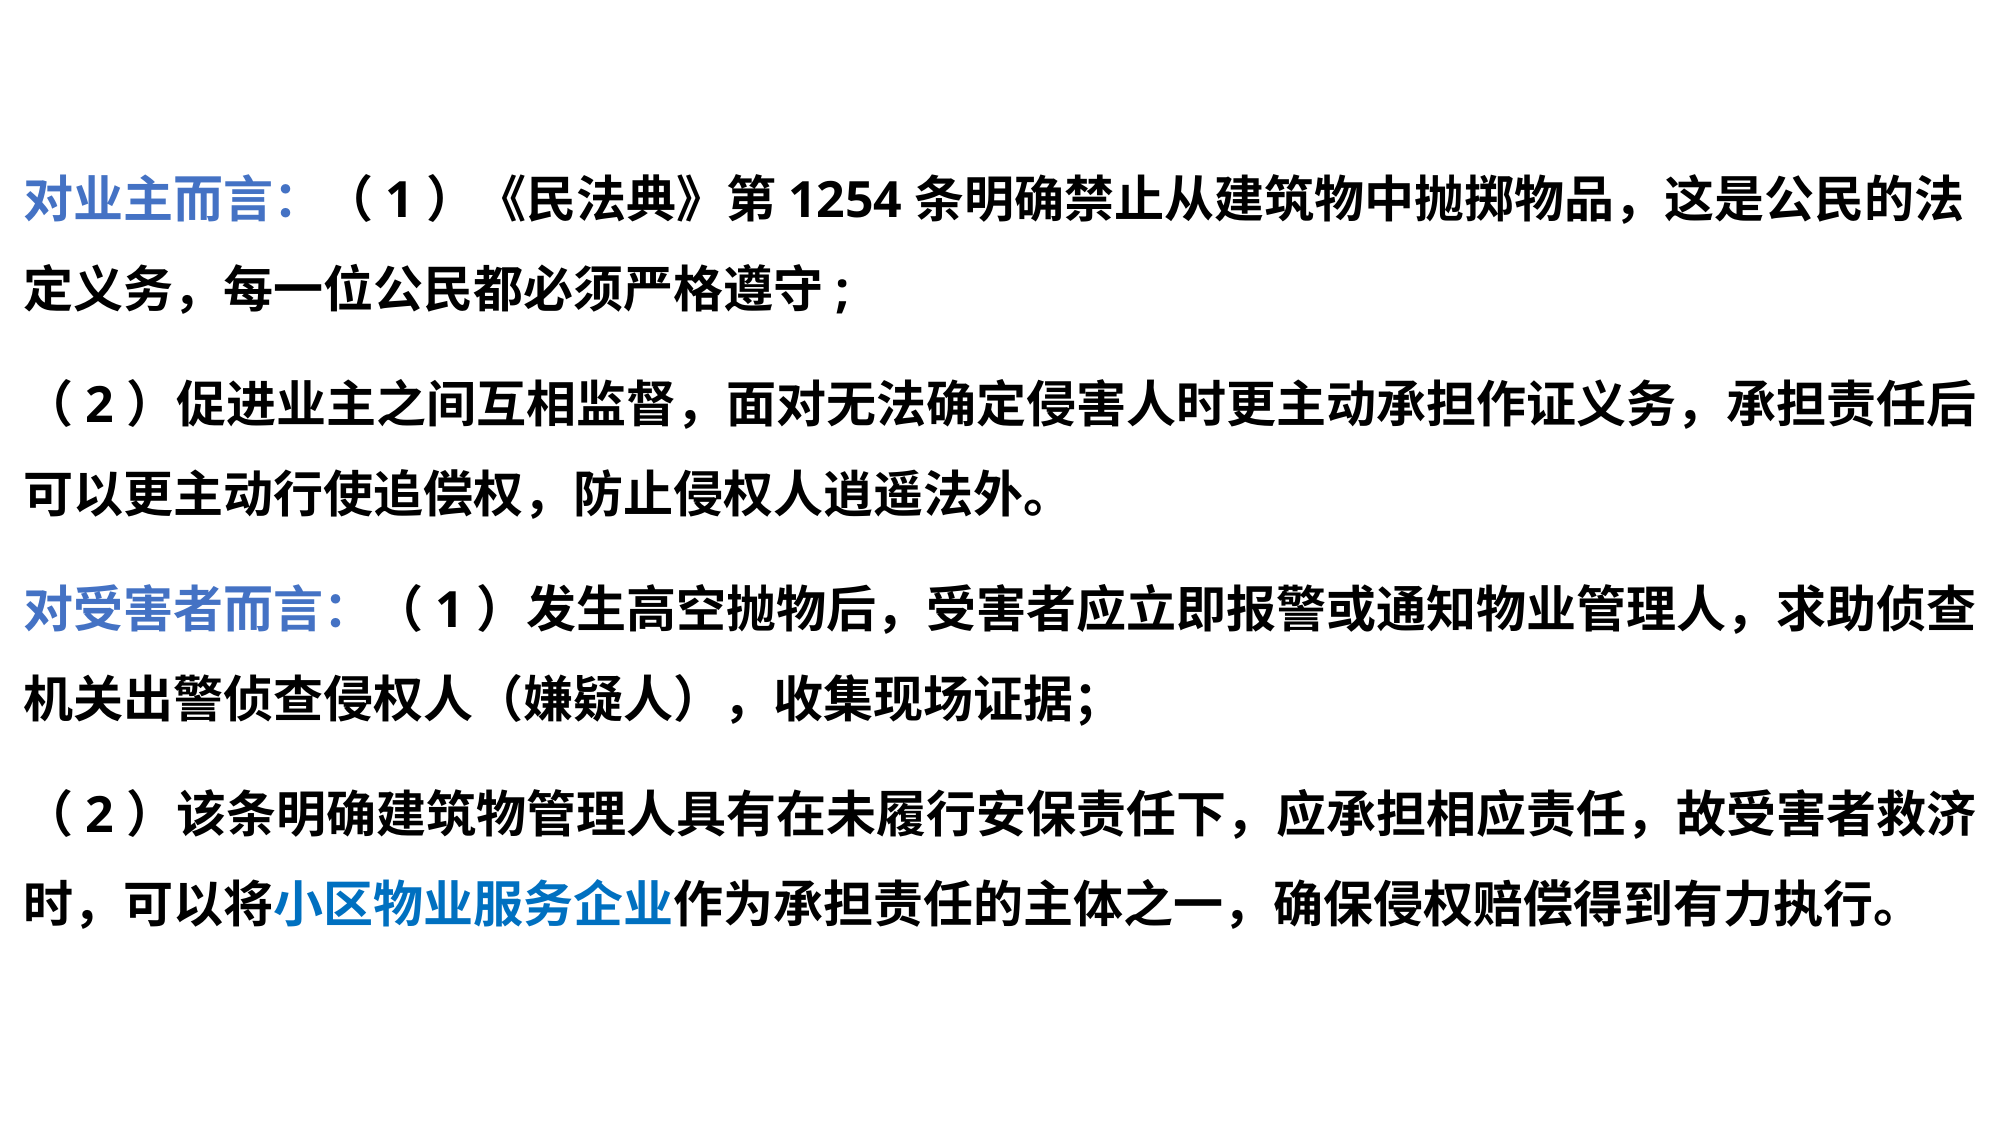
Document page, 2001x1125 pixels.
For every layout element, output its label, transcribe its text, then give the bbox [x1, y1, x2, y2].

text_box 对业主而言：（1）《民法典》第1254条明确禁止从建筑物中抛掷物品，这是公民的法定义务，每一位公民都必须严格遵守; （2）促进业主之间互相监督，面对无法确定侵害人时更主动承担作证义务，承担责任后可以更主动行使追偿权，防止侵权人逍遥法外。 对受害者而言：（1）发生高空抛物后，受害者应立即报警或通知物业管理人，求助侦查机关出警侦查侵权人（嫌疑人），收集现场证据； （2）该条明确建筑物管理人具有在未履行安保责任下，应承担相应责任，故受害者救济时，可以将小区物业服务企业作为承担责任的主体之一，确保侵权赔偿得到有力执行。 [8, 130, 2000, 1125]
